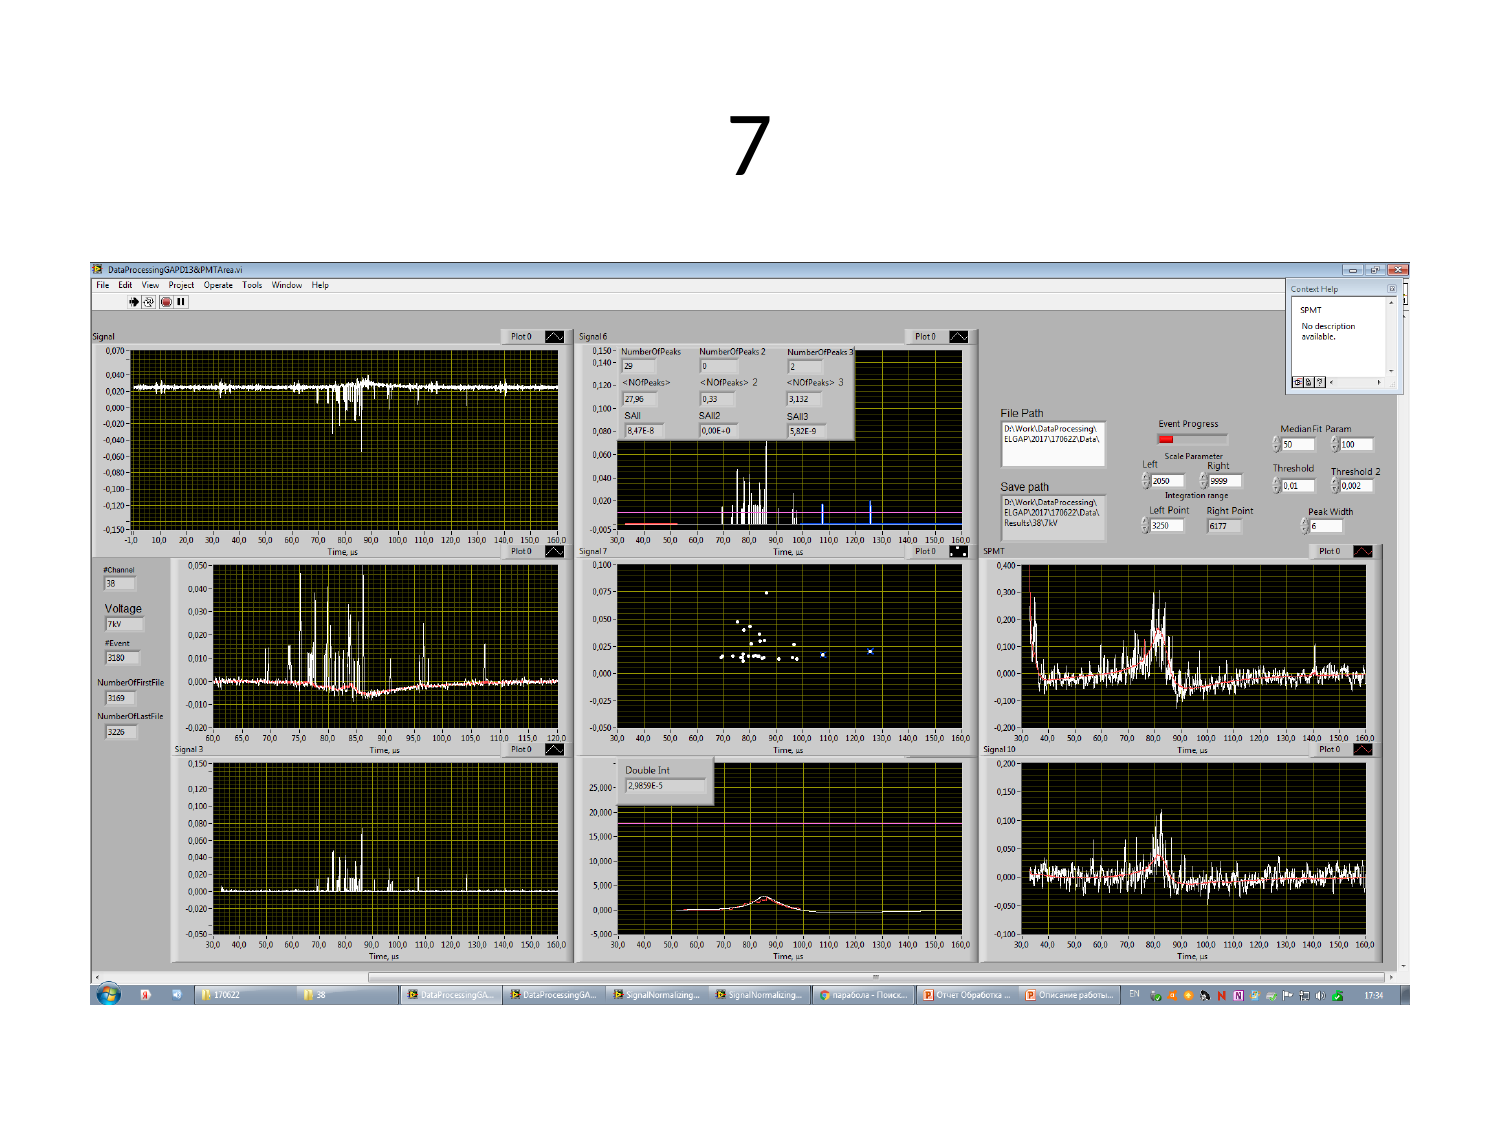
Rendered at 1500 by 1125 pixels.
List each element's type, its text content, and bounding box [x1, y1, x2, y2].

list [89, 262, 1411, 1006]
title 7 [75, 45, 1425, 233]
